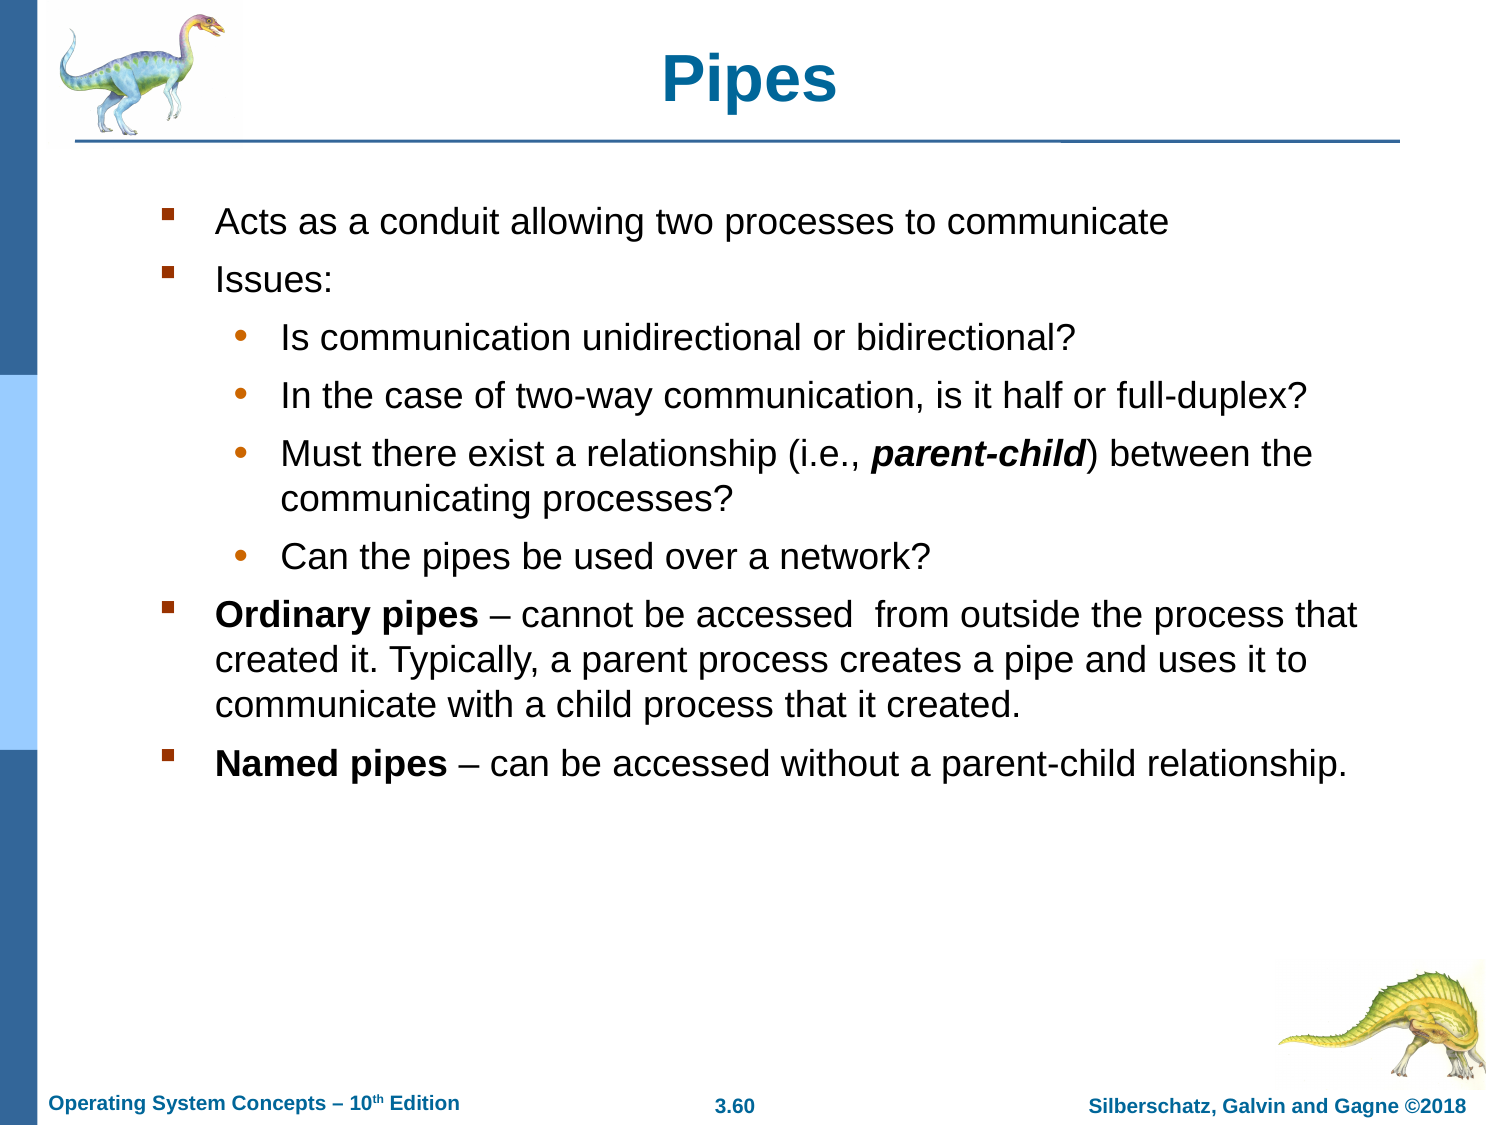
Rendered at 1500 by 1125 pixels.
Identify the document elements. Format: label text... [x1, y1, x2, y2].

title Pipes [75, 27, 1425, 122]
picture [1275, 959, 1486, 1090]
list Acts as a conduit allowing two processes to communicate Issues: Is communication unidirectional or bidirectional? In the case of two-way communication, is it half or full-duplex? Must there exist a relationship (i.e., parent-child) between the communicating processes? Can the pipes be used over a network? Ordinary pipes – cannot be accessed from outside the process that created it. Typically, a parent process creates a pipe and uses it to communicate with a child process that it created. Named pipes – can be accessed without a parent-child relationship. [143, 189, 1389, 933]
picture [46, 0, 243, 149]
